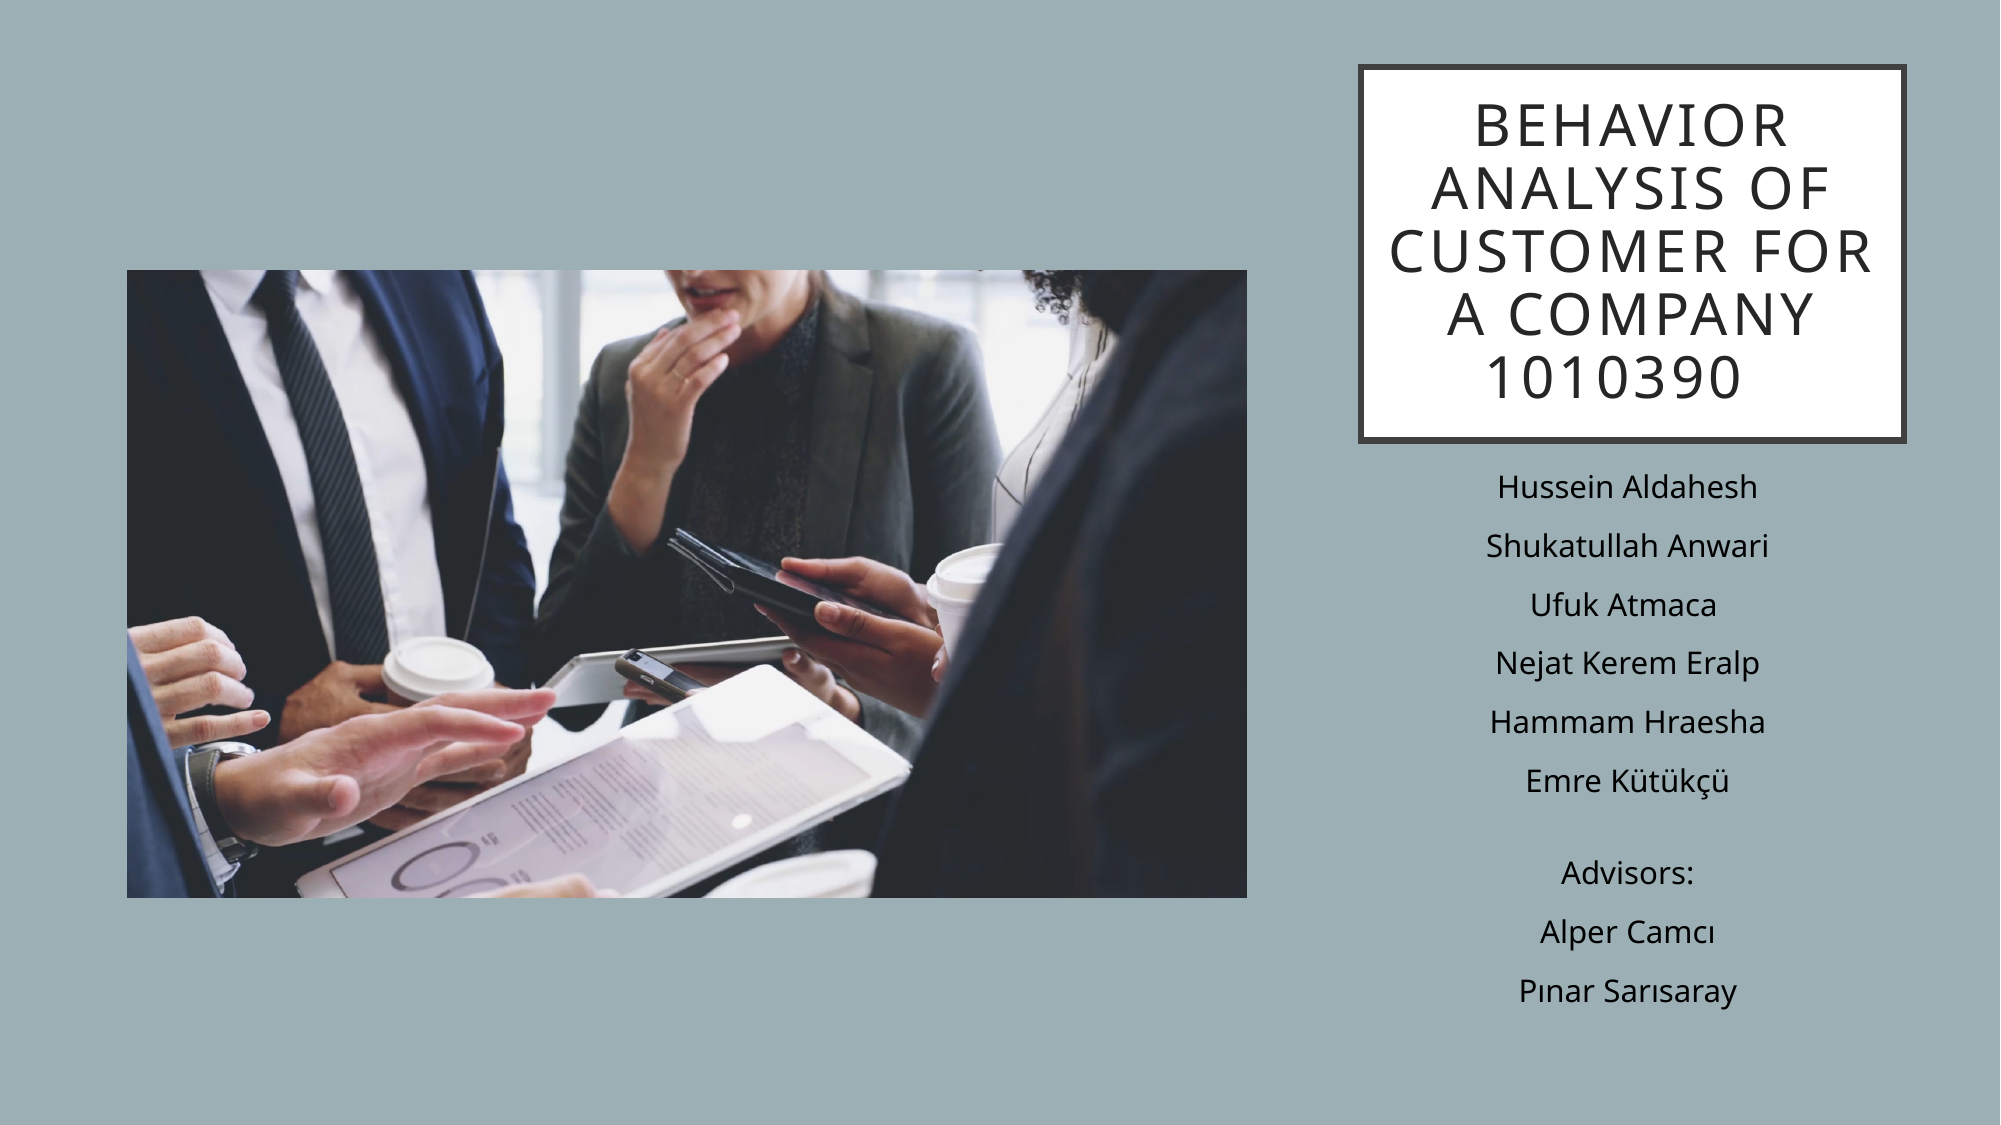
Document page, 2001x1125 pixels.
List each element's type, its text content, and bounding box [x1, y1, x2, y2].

title BEHAVIOR ANALYSIS OF CUSTOMER FOR A COMPANY 1010390 [1358, 64, 1907, 444]
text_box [126, 270, 1248, 899]
subtitle Hussein Aldahesh Shukatullah Anwari Ufuk Atmaca Nejat Kerem Eralp Hammam Hraesha Emre Kütükçü Advisors: Alper Camcı Pınar Sarısaray [1360, 464, 1874, 1021]
